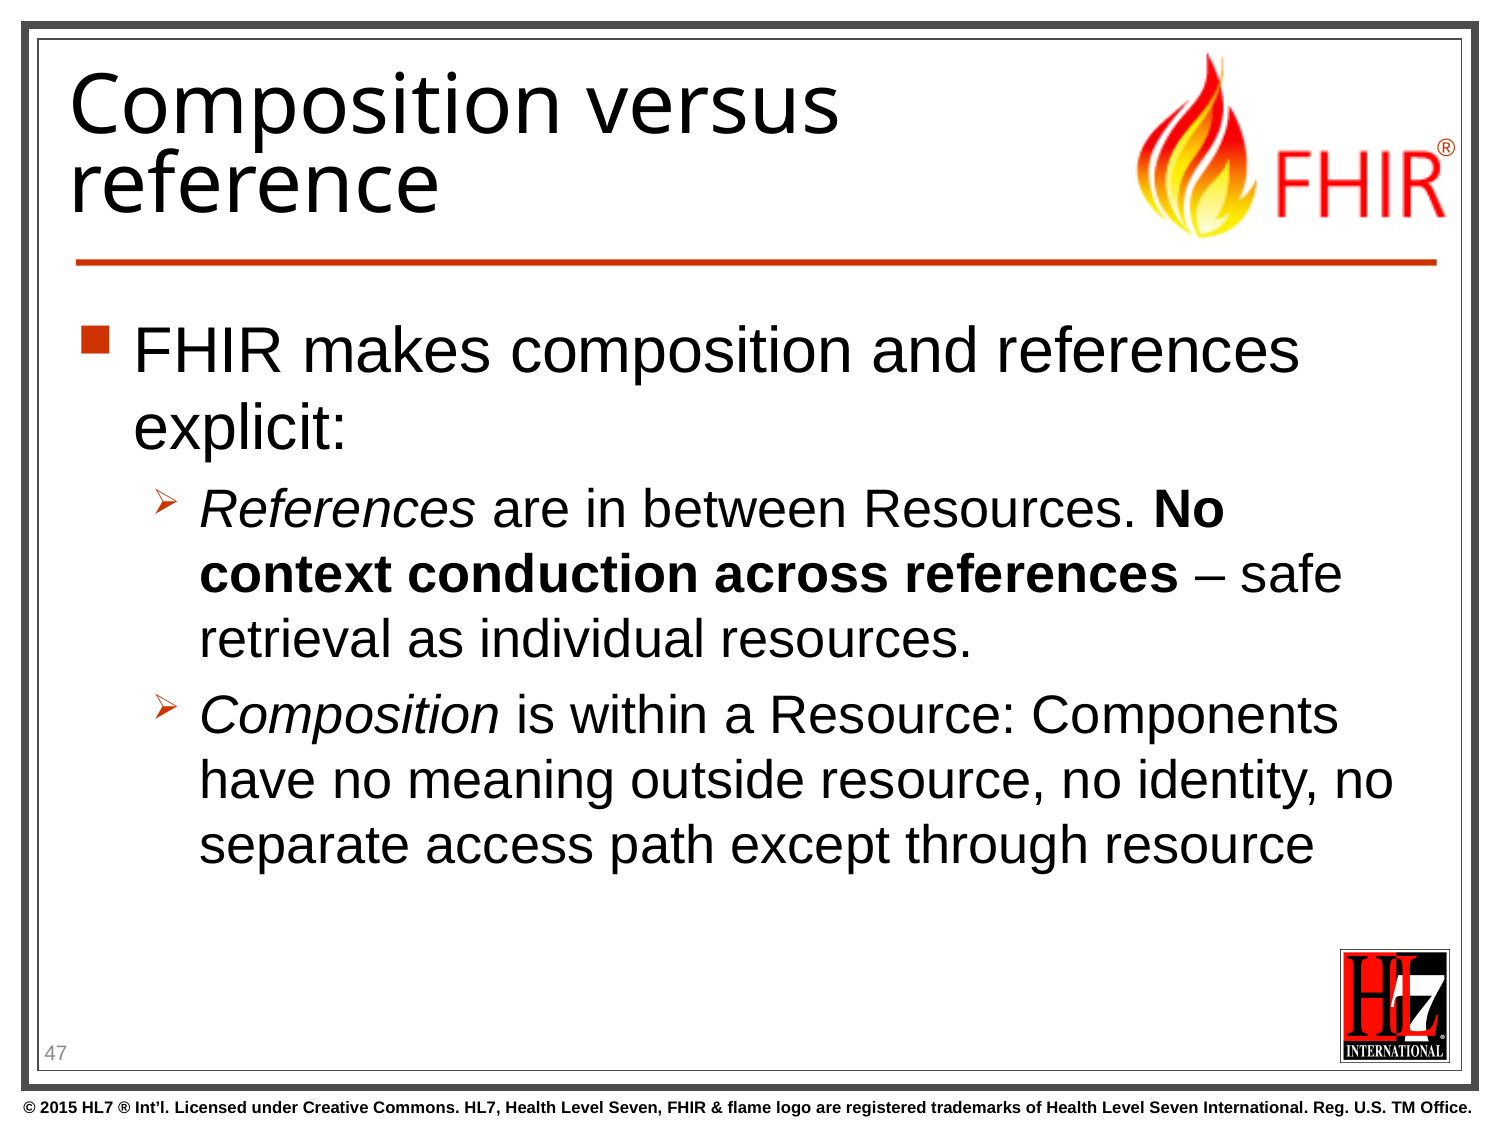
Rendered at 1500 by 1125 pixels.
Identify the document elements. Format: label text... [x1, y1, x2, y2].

picture [1340, 949, 1450, 1063]
picture [1124, 42, 1458, 249]
slide_number 47 [29, 1034, 148, 1071]
list FHIR makes composition and references explicit: References are in between Resources. No context conduction across references – safe retrieval as individual resources. Composition is within a Resource: Components have no meaning outside resource, no identity, no separate access path except through resource [62, 299, 1438, 1059]
title Composition versus reference [53, 54, 1128, 244]
